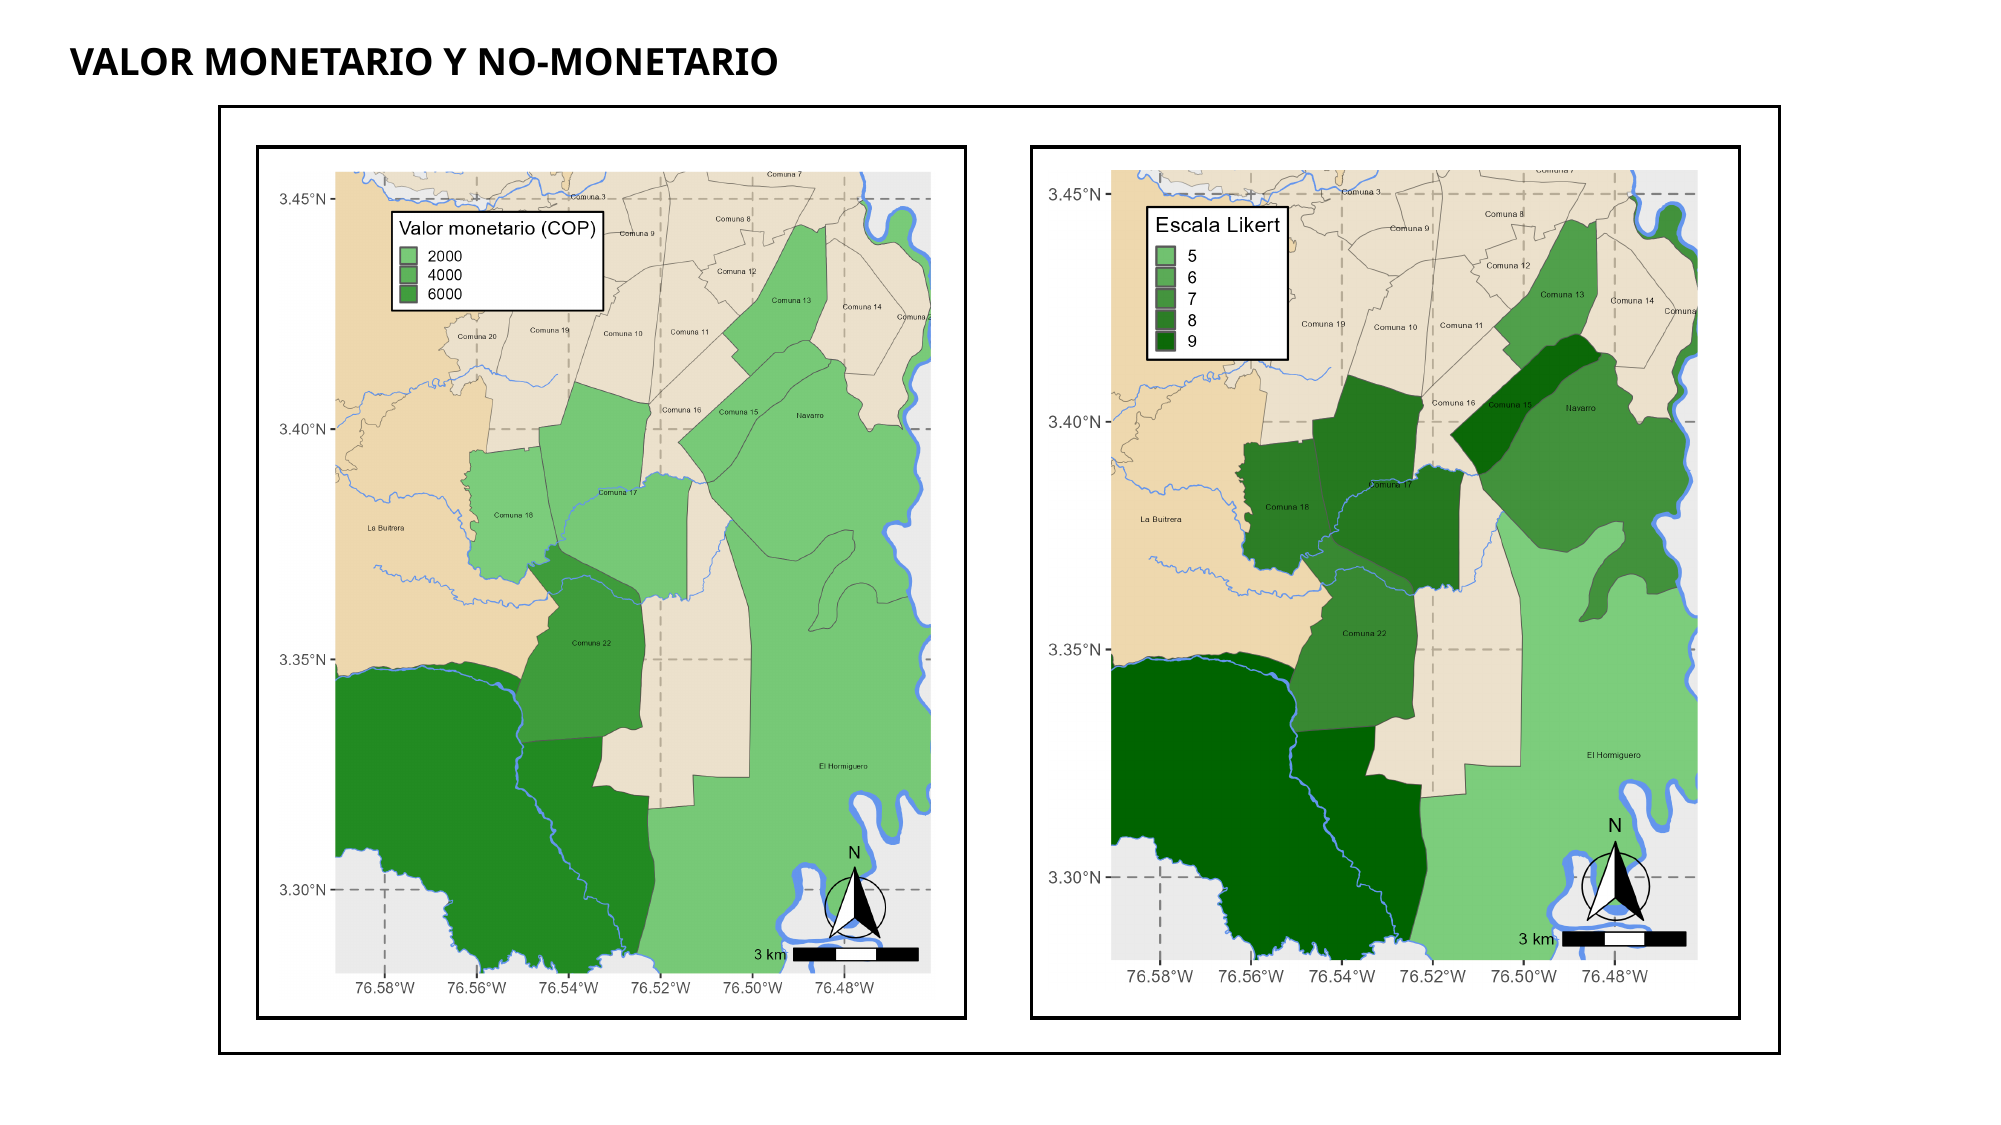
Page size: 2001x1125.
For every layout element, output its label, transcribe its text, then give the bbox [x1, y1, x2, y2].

text_box VALOR MONETARIO Y NO-MONETARIO [55, 30, 984, 91]
picture [279, 171, 936, 1000]
text_box [1030, 146, 1741, 1019]
text_box [219, 106, 1781, 1054]
text_box [256, 146, 967, 1019]
picture [1048, 170, 1698, 991]
